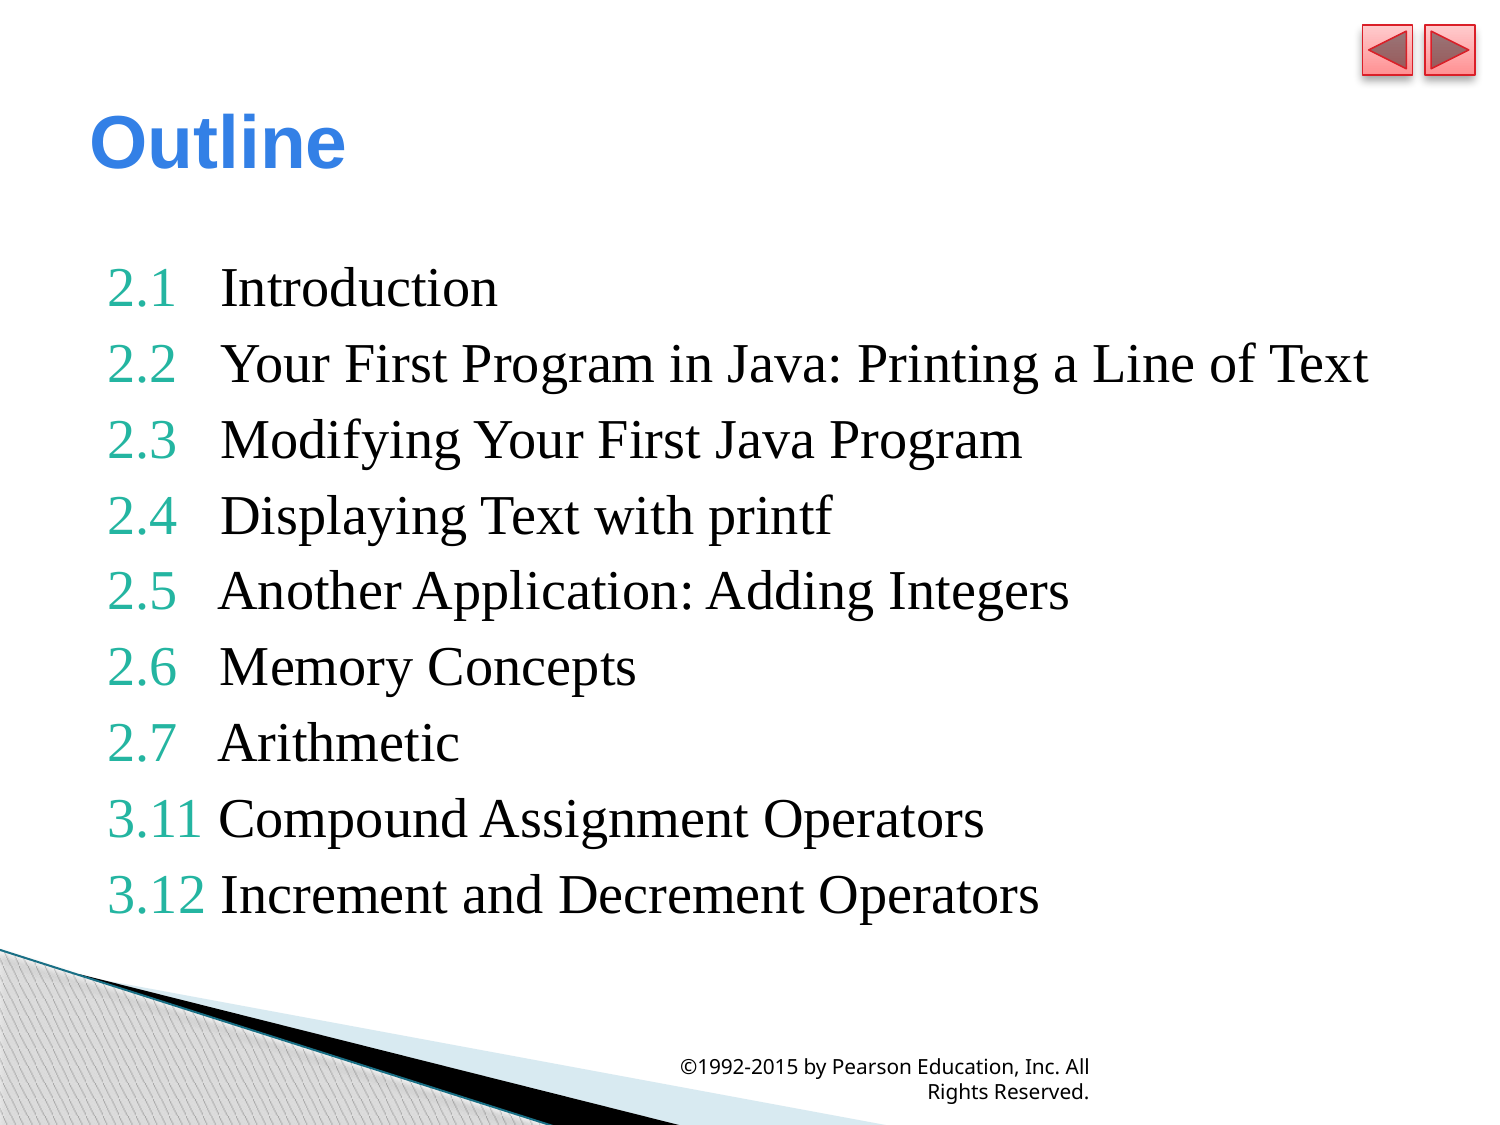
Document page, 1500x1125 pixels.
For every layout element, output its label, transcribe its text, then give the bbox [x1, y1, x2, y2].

title Outline [75, 45, 1425, 233]
footer ©1992-2015 by Pearson Education, Inc. All Rights Reserved. [650, 1051, 1105, 1112]
list 2.1 Introduction 2.2 Your First Program in Java: Printing a Line of Text 2.3 Modifying Your First Java Program 2.4 Displaying Text with printf 2.5 Another Application: Adding Integers 2.6 Memory Concepts 2.7 Arithmetic 3.11 Compound Assignment Operators 3.12 Increment and Decrement Operators [75, 242, 1425, 986]
